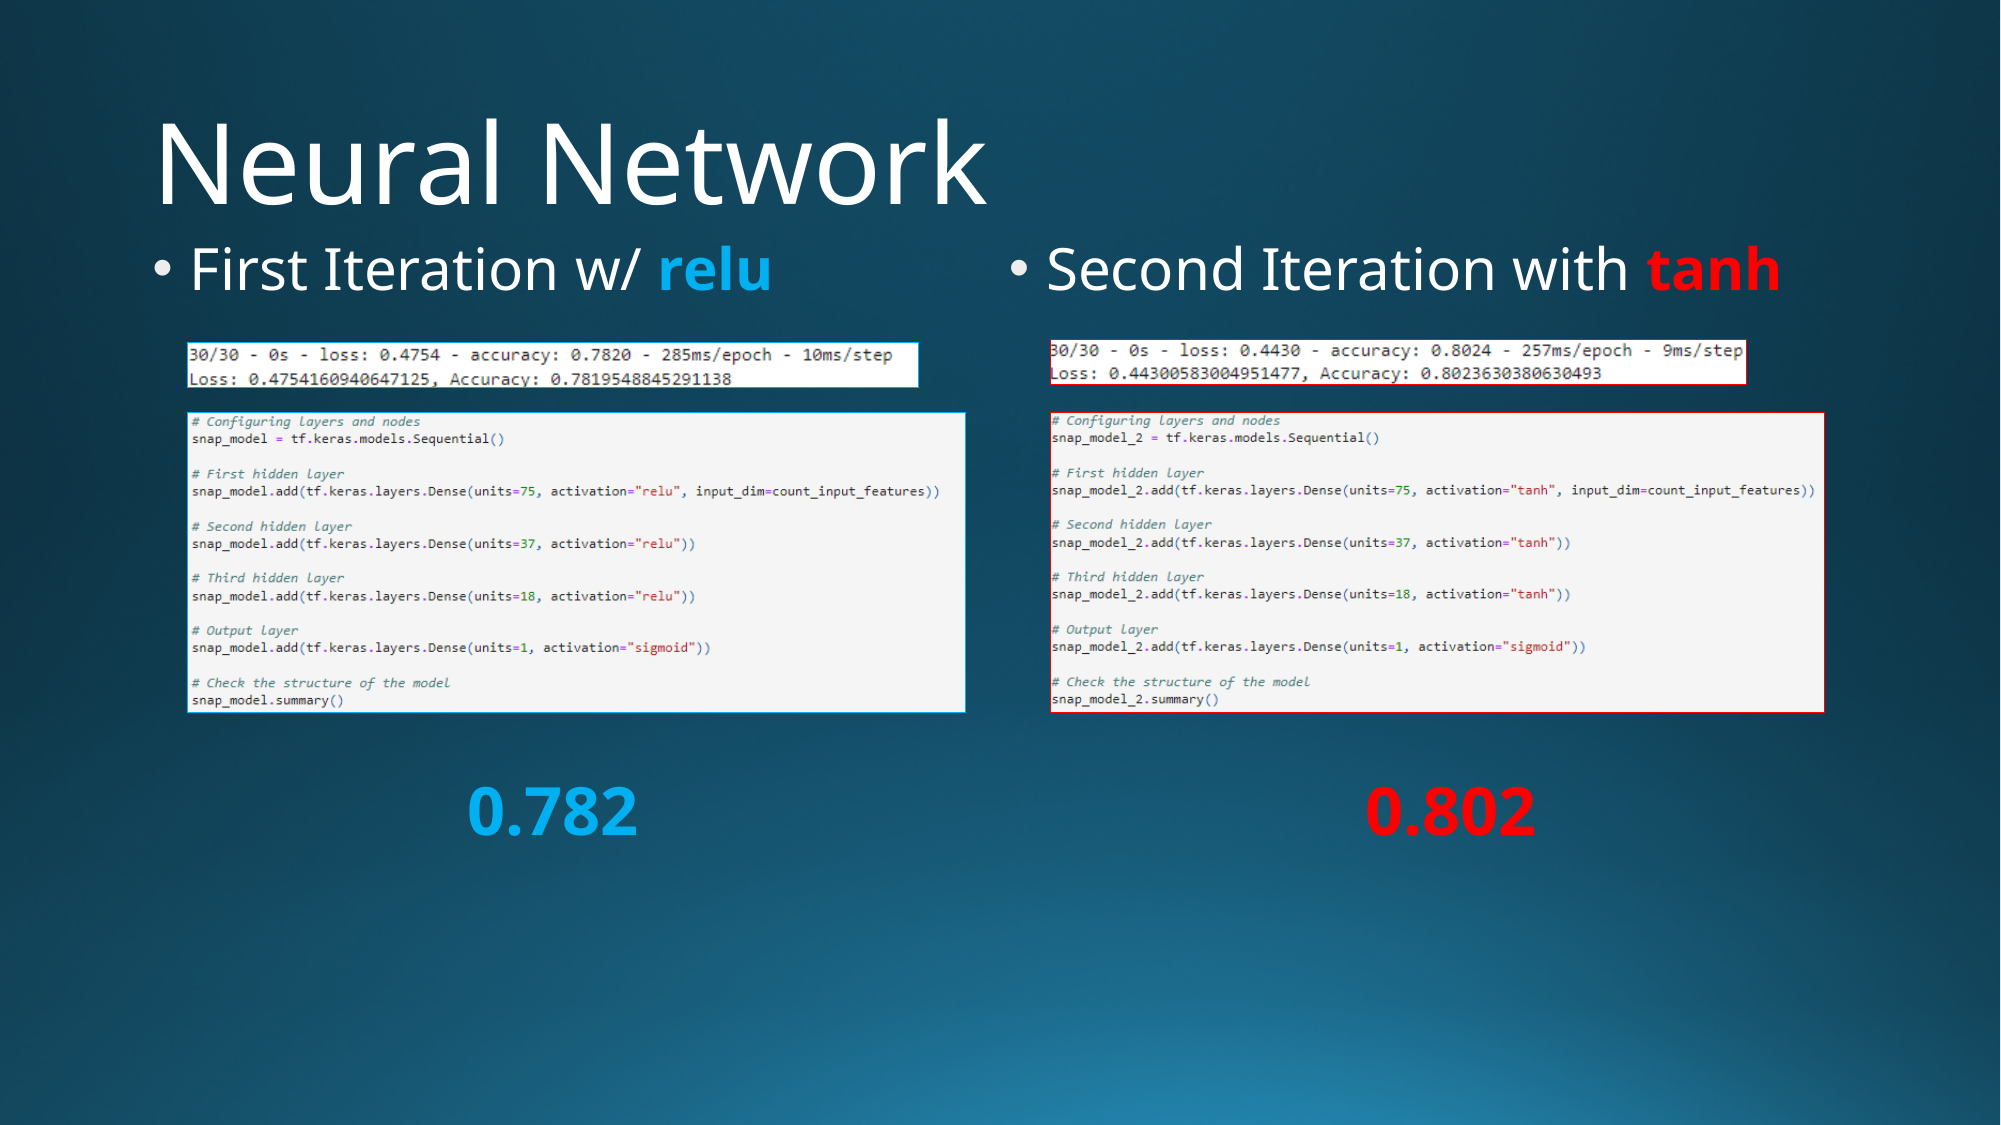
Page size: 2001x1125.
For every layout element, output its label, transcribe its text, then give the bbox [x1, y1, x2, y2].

text_box 0.802 [1350, 761, 1552, 856]
list First Iteration w/ relu [137, 232, 988, 893]
title Neural Network [137, 59, 1863, 278]
picture [0, 0, 2001, 1125]
text_box 0.782 [452, 761, 654, 856]
list Second Iteration with tanh [993, 232, 1844, 871]
